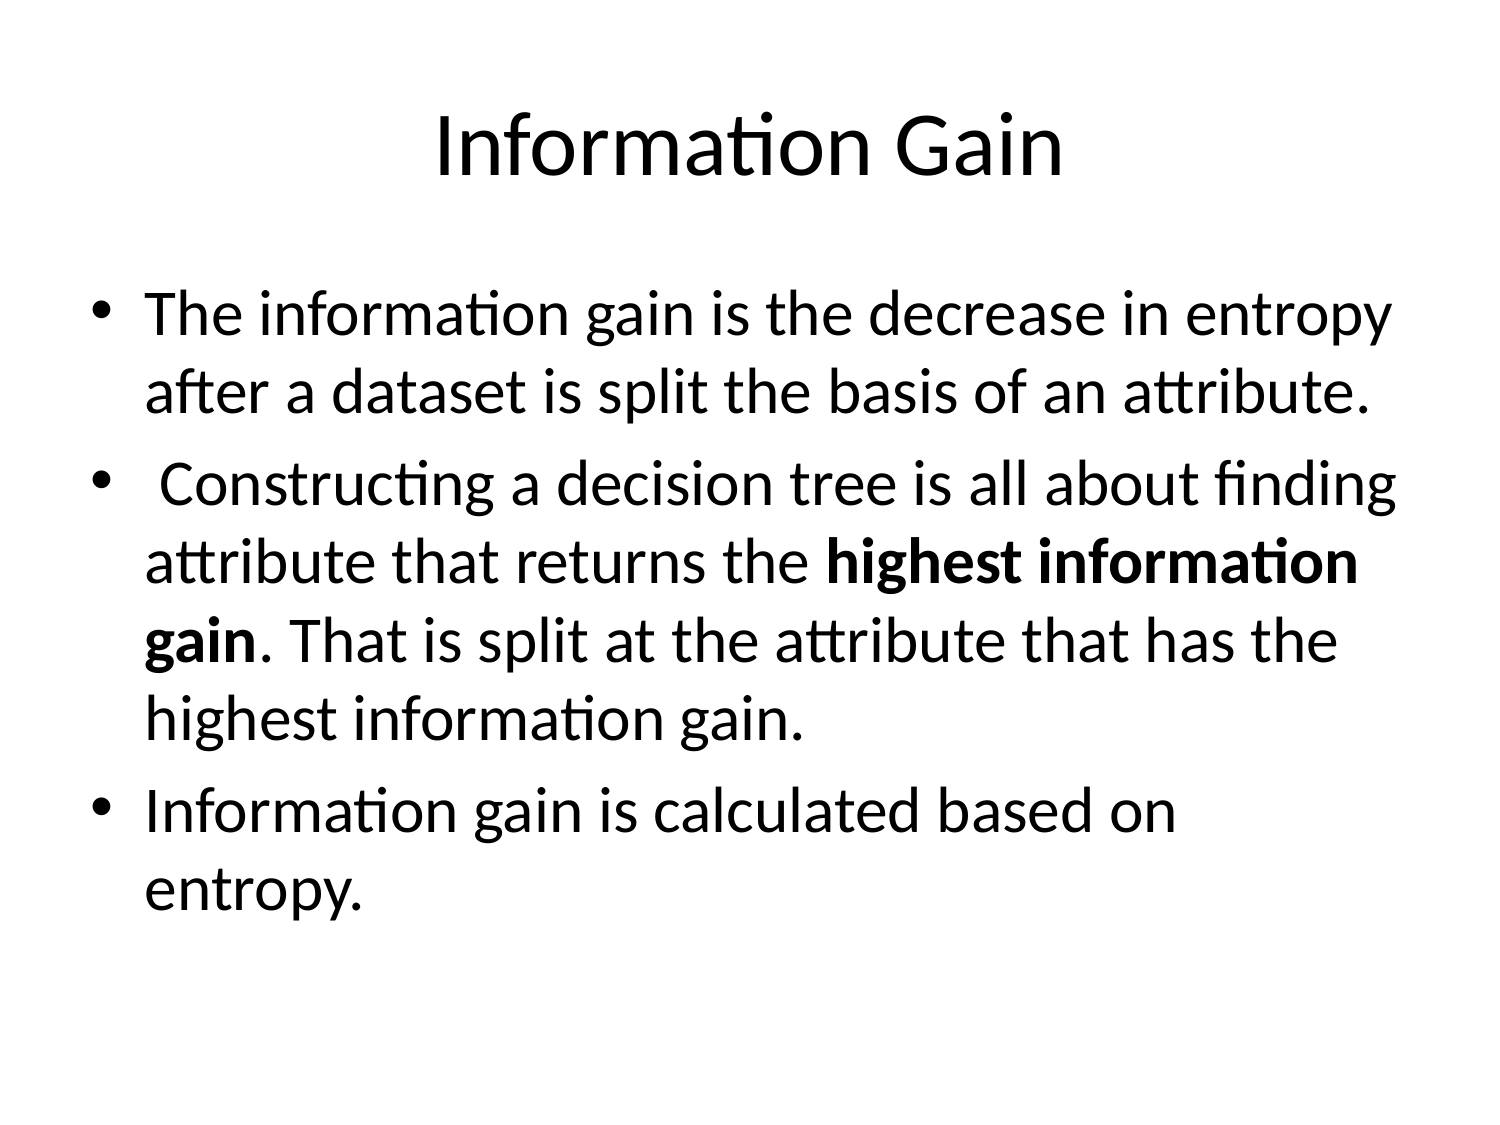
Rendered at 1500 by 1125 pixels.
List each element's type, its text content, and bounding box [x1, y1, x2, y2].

list The information gain is the decrease in entropy after a dataset is split the basis of an attribute. Constructing a decision tree is all about finding attribute that returns the highest information gain. That is split at the attribute that has the highest information gain. Information gain is calculated based on entropy. [75, 262, 1425, 1005]
title Information Gain [75, 45, 1425, 233]
